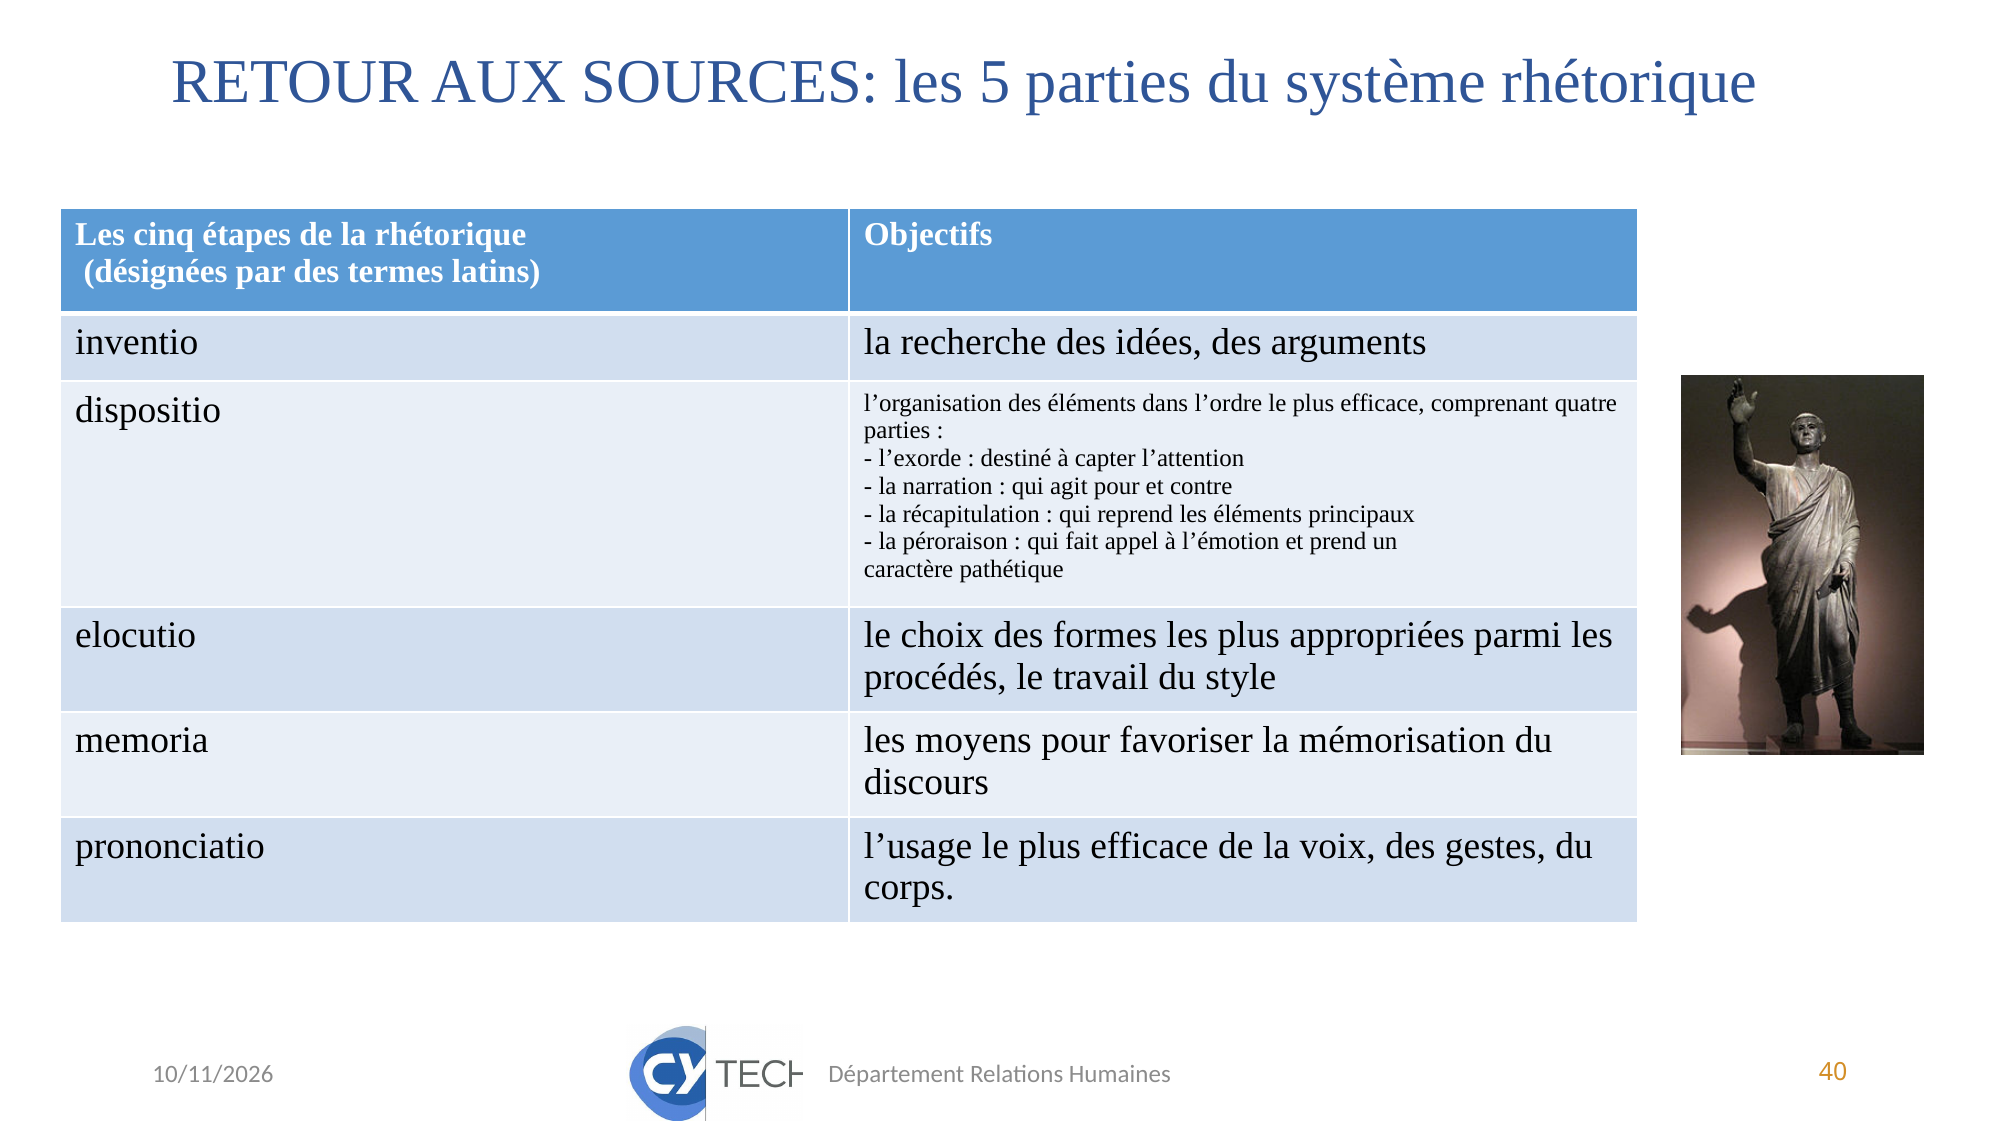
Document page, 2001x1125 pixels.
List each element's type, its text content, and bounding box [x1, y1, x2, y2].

table_cell l’organisation des éléments dans l’ordre le plus efficace, comprenant quatre parties : - l’exorde : destiné à capter l’attention - la narration : qui agit pour et contre - la récapitulation : qui reprend les éléments principaux - la péroraison : qui fait appel à l’émotion et prend un caractère pathétique [850, 382, 1637, 606]
table_cell la recherche des idées, des arguments [850, 316, 1637, 380]
table_cell memoria [61, 713, 848, 816]
table_cell l’usage le plus efficace de la voix, des gestes, du corps. [850, 818, 1637, 922]
table_cell les moyens pour favoriser la mémorisation du discours [850, 713, 1637, 816]
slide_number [137, 1042, 588, 1103]
table_cell prononciatio [61, 818, 848, 922]
table_header Objectifs [850, 209, 1637, 311]
table_cell inventio [61, 316, 848, 380]
table_cell dispositio [61, 382, 848, 606]
table_cell le choix des formes les plus appropriées parmi les procédés, le travail du style [850, 608, 1637, 711]
table_header Les cinq étapes de la rhétorique (désignées par des termes latins) [61, 209, 848, 311]
slide_number 40 [1412, 1042, 1863, 1103]
picture [626, 1024, 803, 1121]
footer Département Relations Humaines [803, 1042, 1338, 1103]
picture [1681, 375, 1924, 755]
table_cell elocutio [61, 608, 848, 711]
title RETOUR AUX SOURCES: les 5 parties du système rhétorique [102, 34, 1828, 131]
